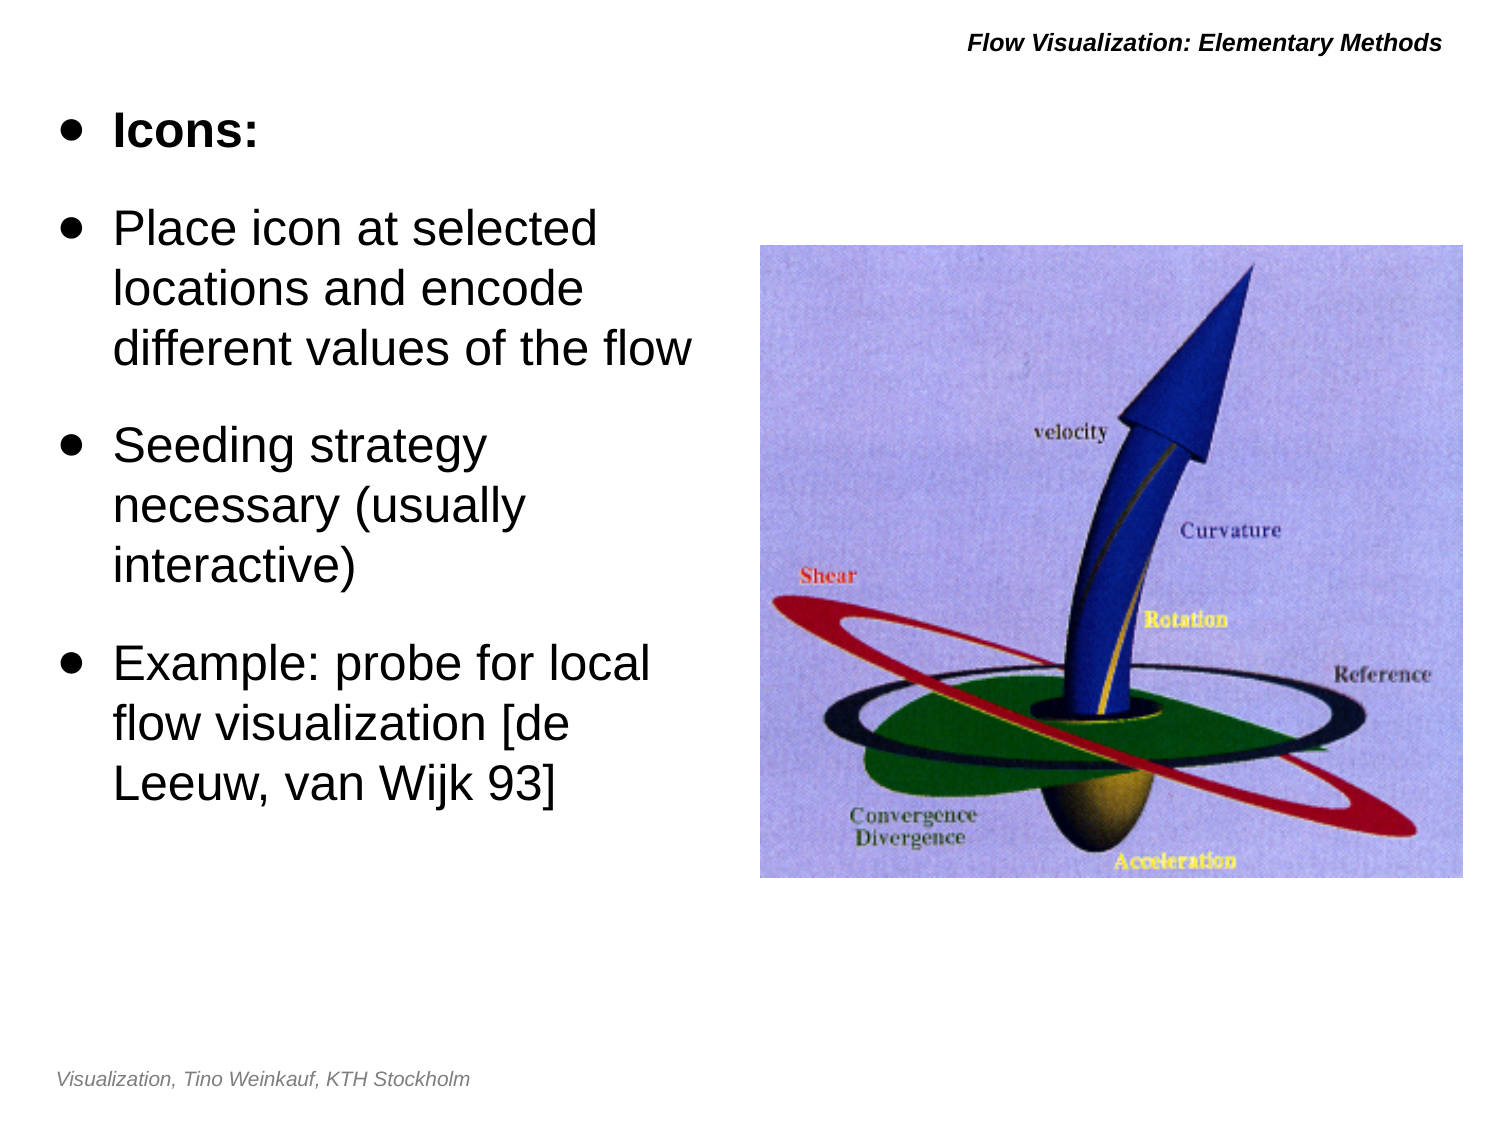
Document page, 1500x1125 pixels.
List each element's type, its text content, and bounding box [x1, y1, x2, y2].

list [760, 245, 1463, 879]
list Icons: Place icon at selected locations and encode different values of the flow Seeding strategy necessary (usually interactive) Example: probe for local flow visualization [de Leeuw, van Wijk 93] [40, 89, 738, 1036]
title Flow Visualization: Elementary Methods [436, 18, 1460, 67]
